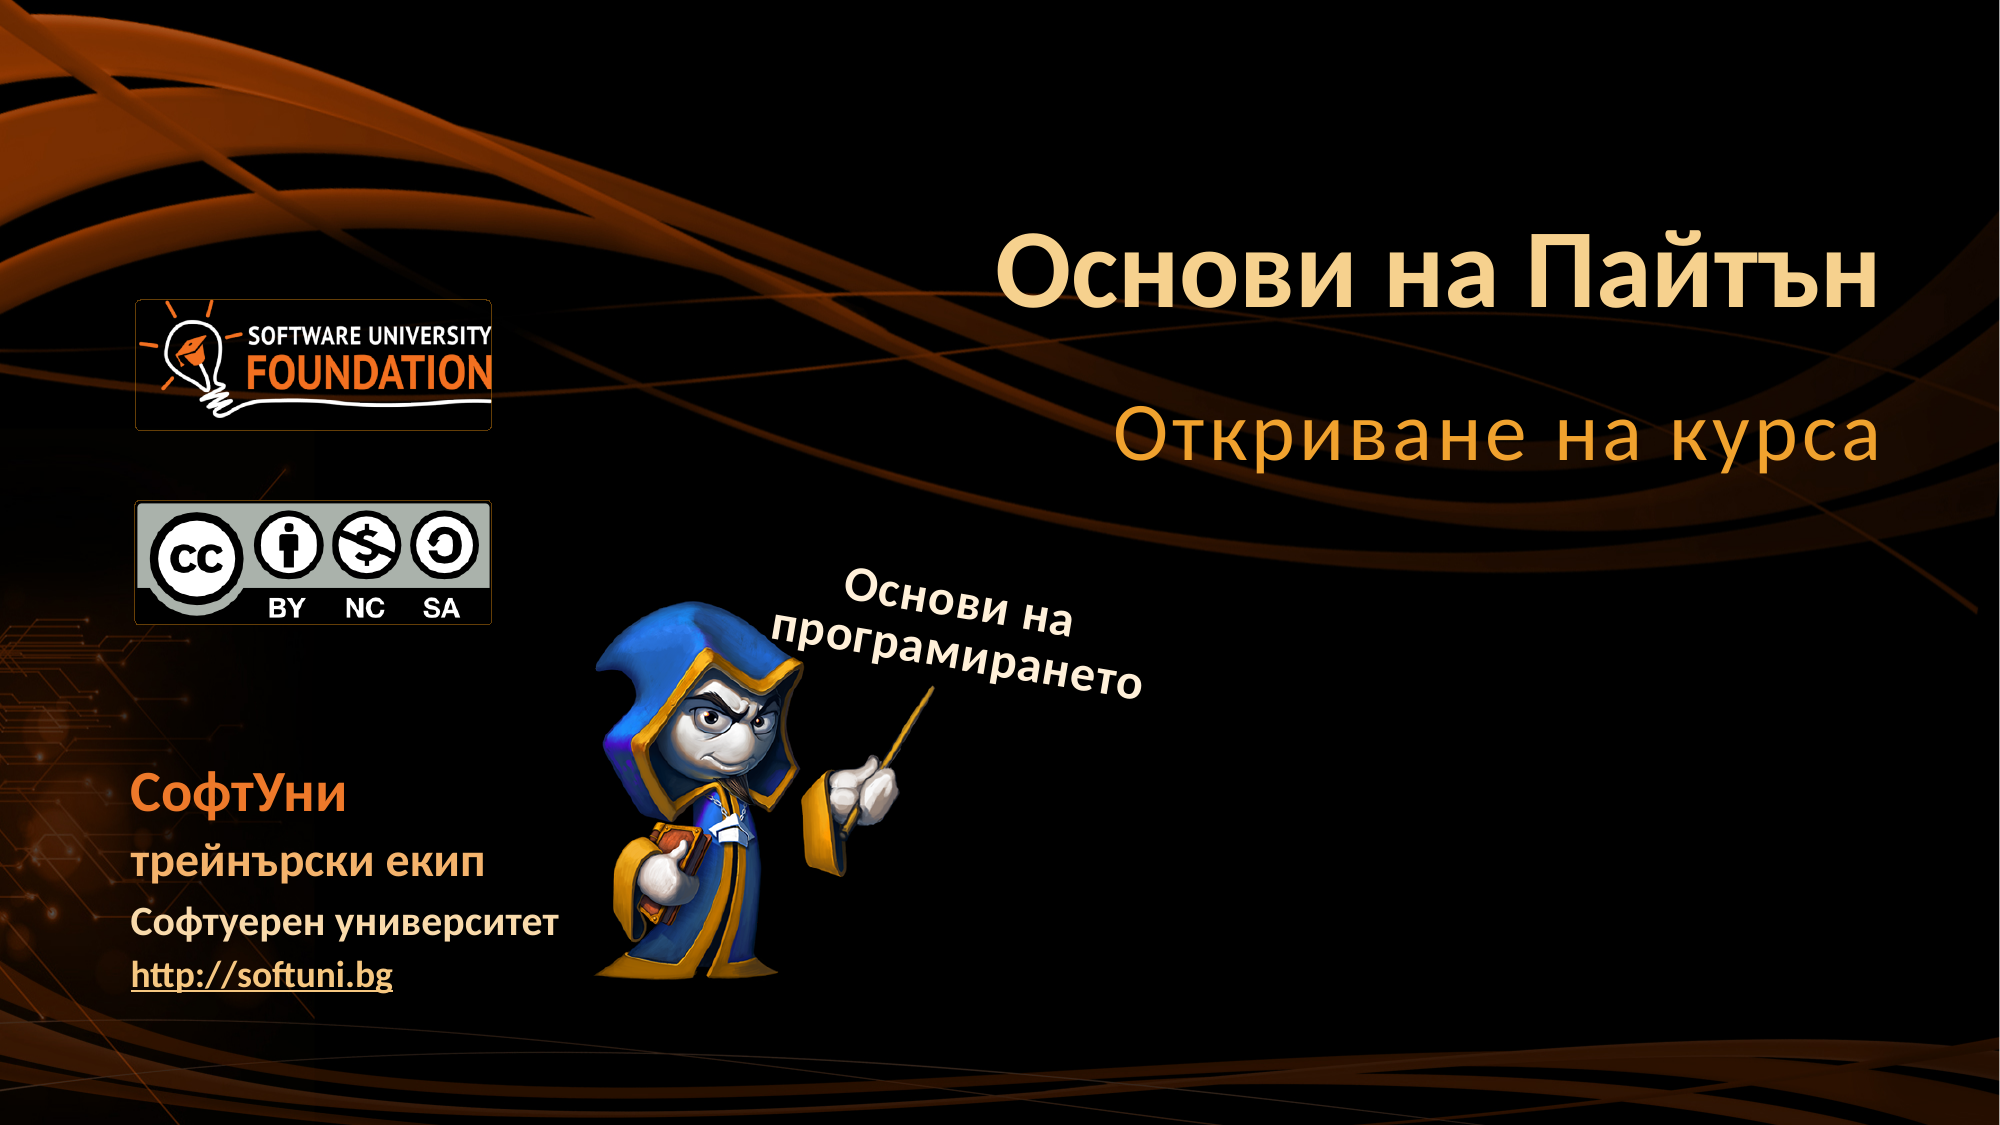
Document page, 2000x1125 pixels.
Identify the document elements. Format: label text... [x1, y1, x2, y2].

title Основи на Пайтън [587, 174, 1883, 368]
picture [0, 0, 2000, 1125]
list http://softuni.bg [124, 942, 648, 1000]
text_box Основи на програмирането [761, 537, 1173, 721]
list СофтУни [124, 742, 587, 819]
subtitle Откриване на курса [671, 372, 1883, 513]
list Софтуерен университет [124, 886, 587, 942]
list трейнърски екип [124, 819, 587, 886]
